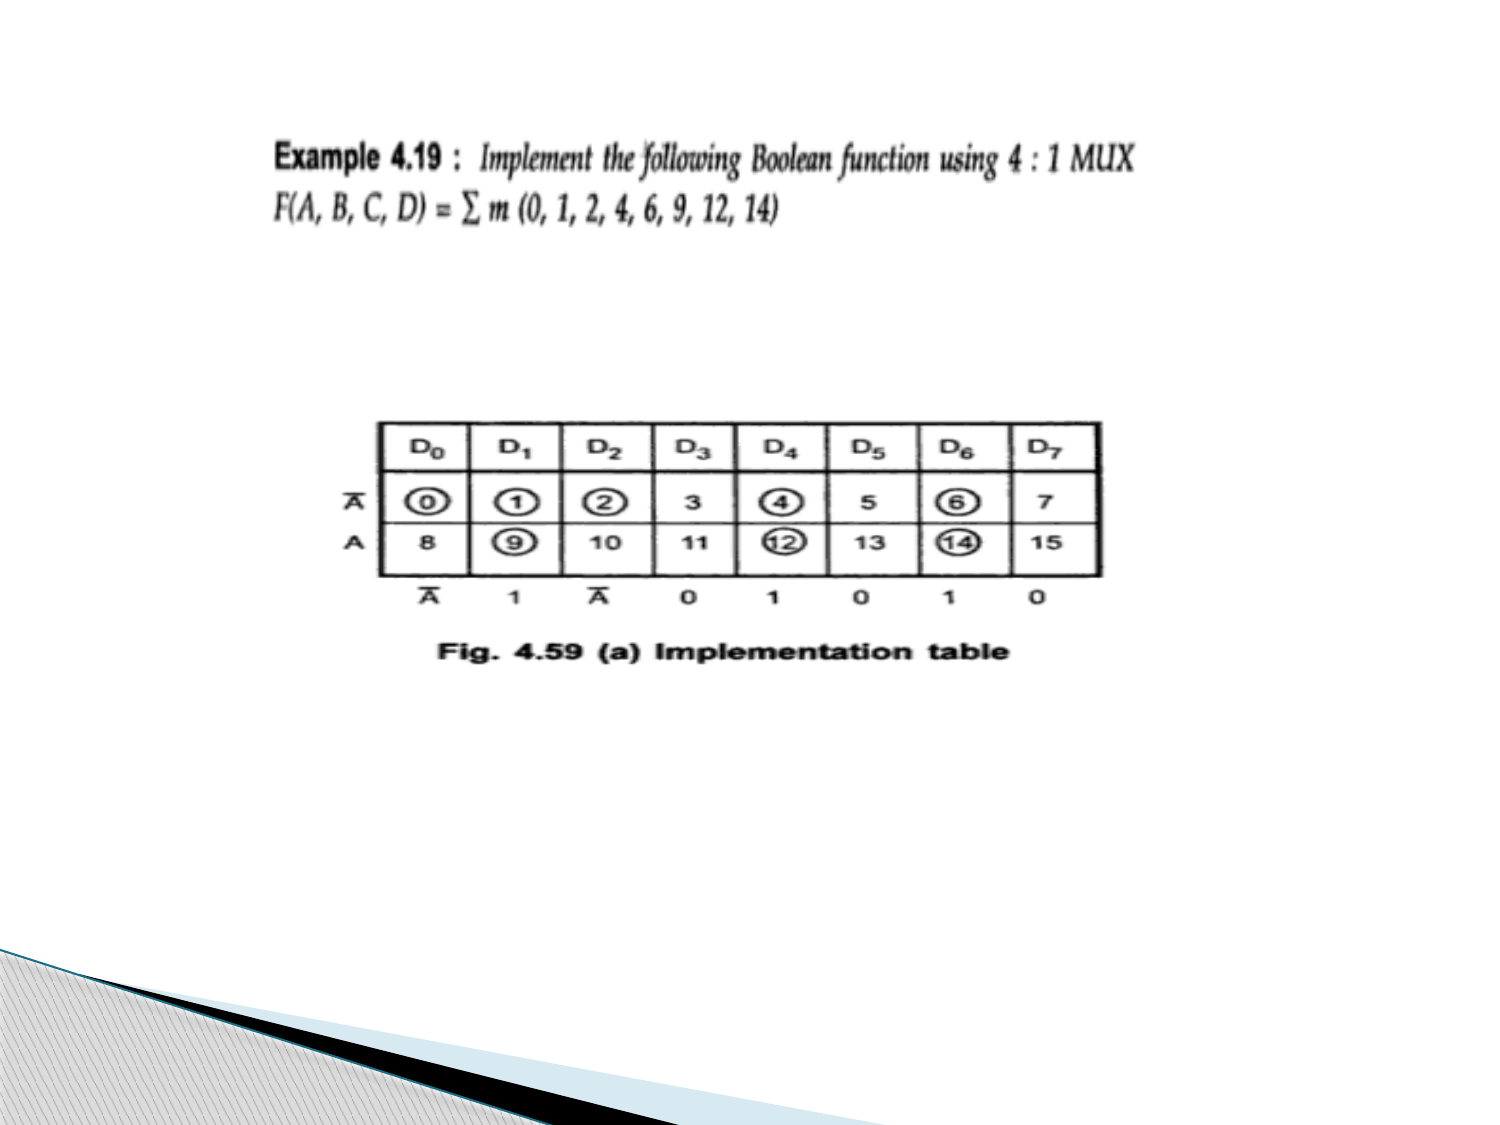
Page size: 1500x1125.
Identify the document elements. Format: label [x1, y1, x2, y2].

picture [262, 112, 1251, 251]
picture [287, 399, 1251, 688]
